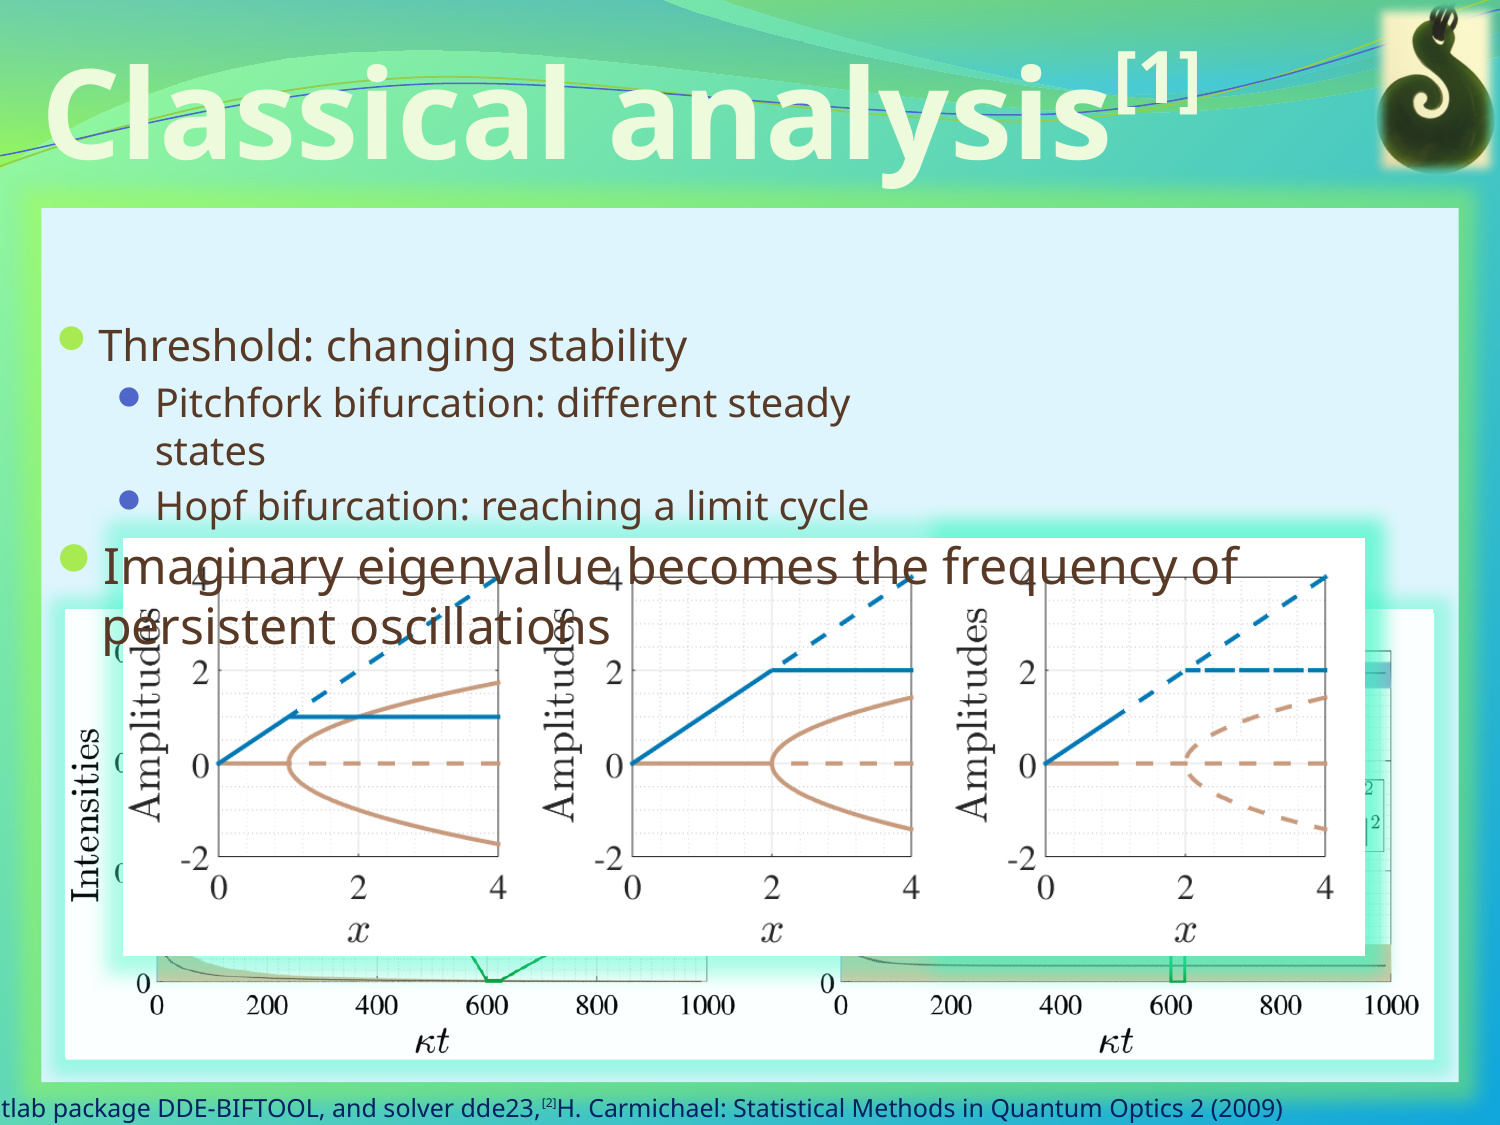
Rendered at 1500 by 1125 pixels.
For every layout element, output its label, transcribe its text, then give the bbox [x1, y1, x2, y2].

text_box Imaginary eigenvalue becomes the frequency of persistent oscillations [41, 527, 1459, 681]
picture [64, 609, 750, 1057]
text_box [39, 206, 1461, 593]
picture [123, 538, 1365, 956]
title Classical analysis[1] [41, 22, 1367, 185]
picture [1371, 0, 1500, 179]
text_box [1]Matlab package DDE-BIFTOOL, and solver dde23,[2]H. Carmichael: Statistical Methods in Quantum Optics 2 (2009) [0, 1084, 1299, 1125]
picture [753, 609, 1434, 1057]
